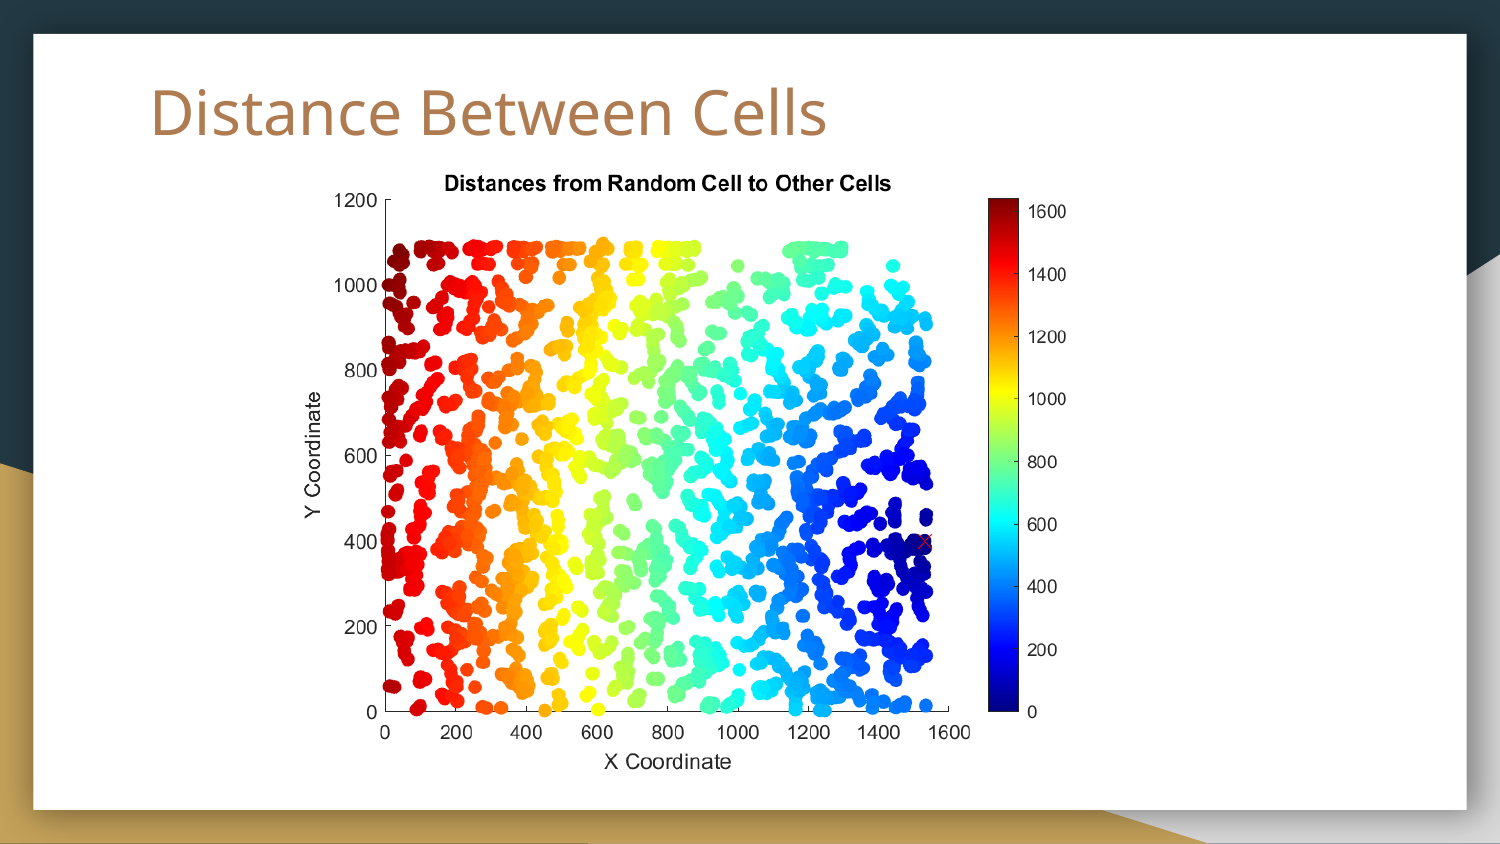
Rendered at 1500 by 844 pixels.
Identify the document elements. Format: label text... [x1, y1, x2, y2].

picture [290, 152, 1128, 781]
title Distance Between Cells [134, 58, 1366, 215]
